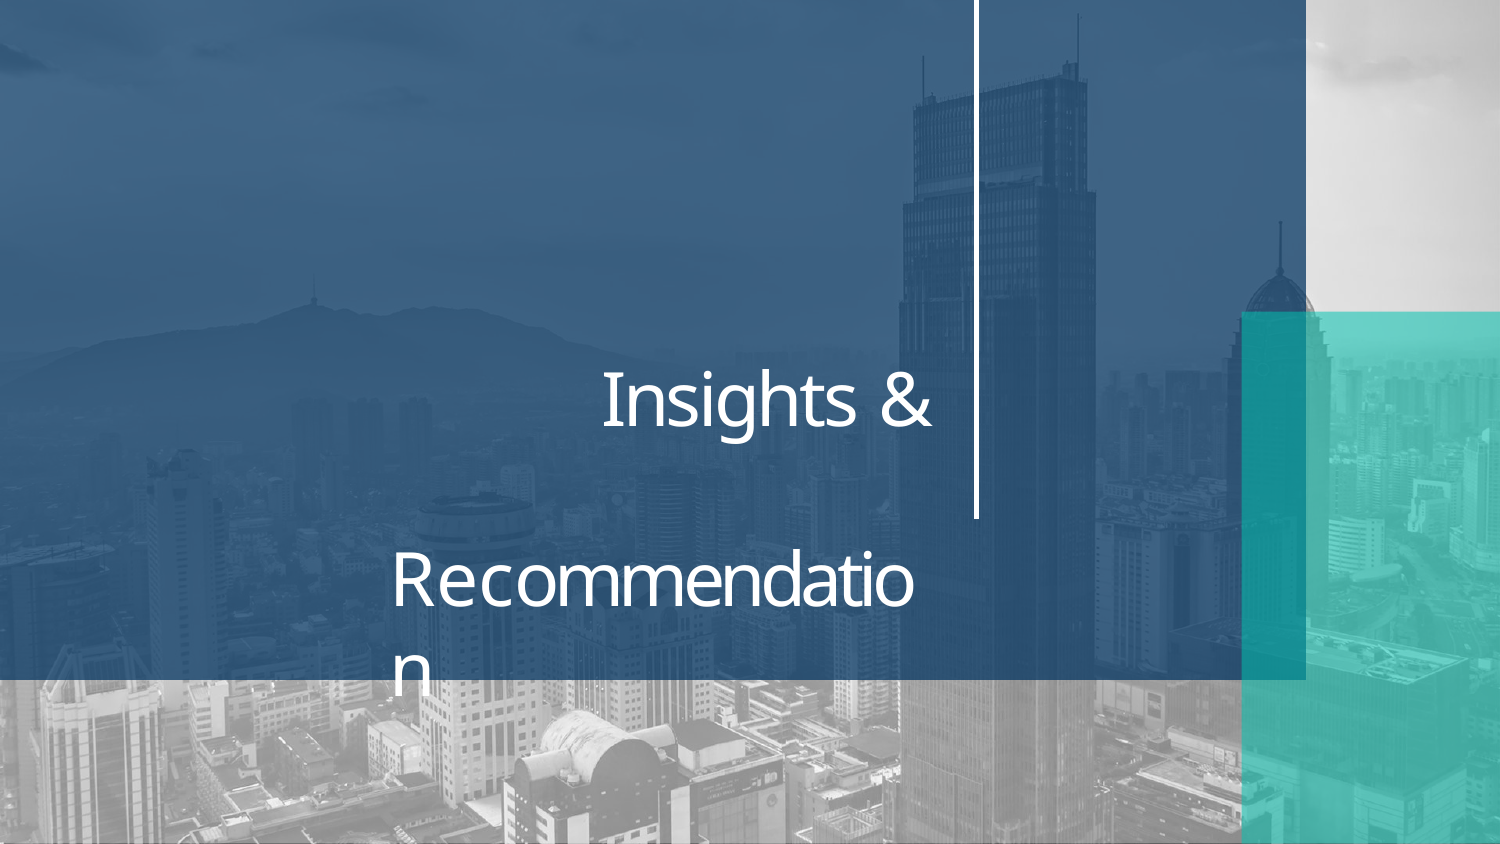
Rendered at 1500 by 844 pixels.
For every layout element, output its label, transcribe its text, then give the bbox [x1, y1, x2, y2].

title Insights & Recommendation [387, 350, 939, 712]
